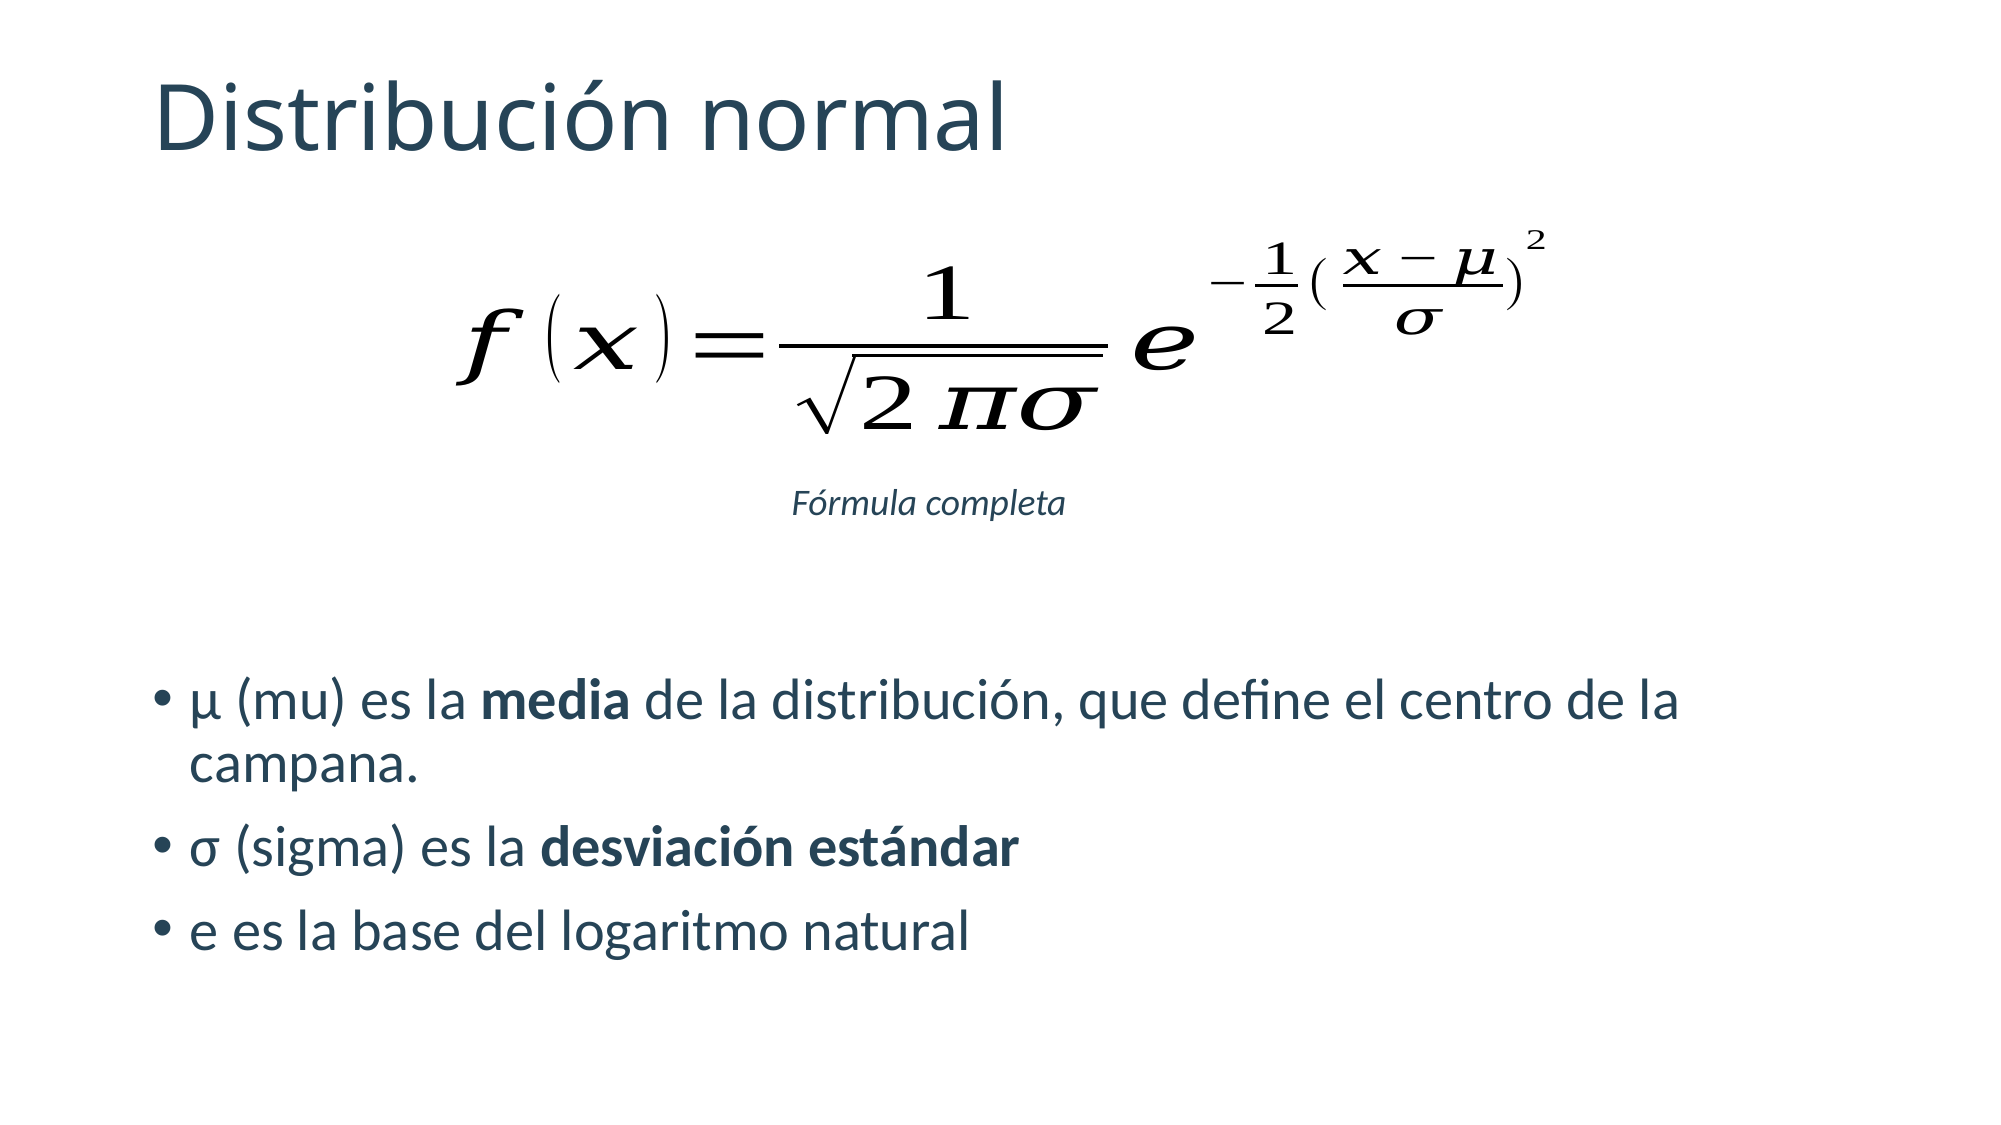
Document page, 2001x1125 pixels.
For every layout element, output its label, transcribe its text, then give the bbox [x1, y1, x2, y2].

title Distribución normal [137, 59, 1863, 182]
list μ (mu) es la media de la distribución, que define el centro de la campana. σ (sigma) es la desviación estándar e es la base del logaritmo natural [137, 661, 1863, 1014]
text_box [448, 224, 1552, 537]
